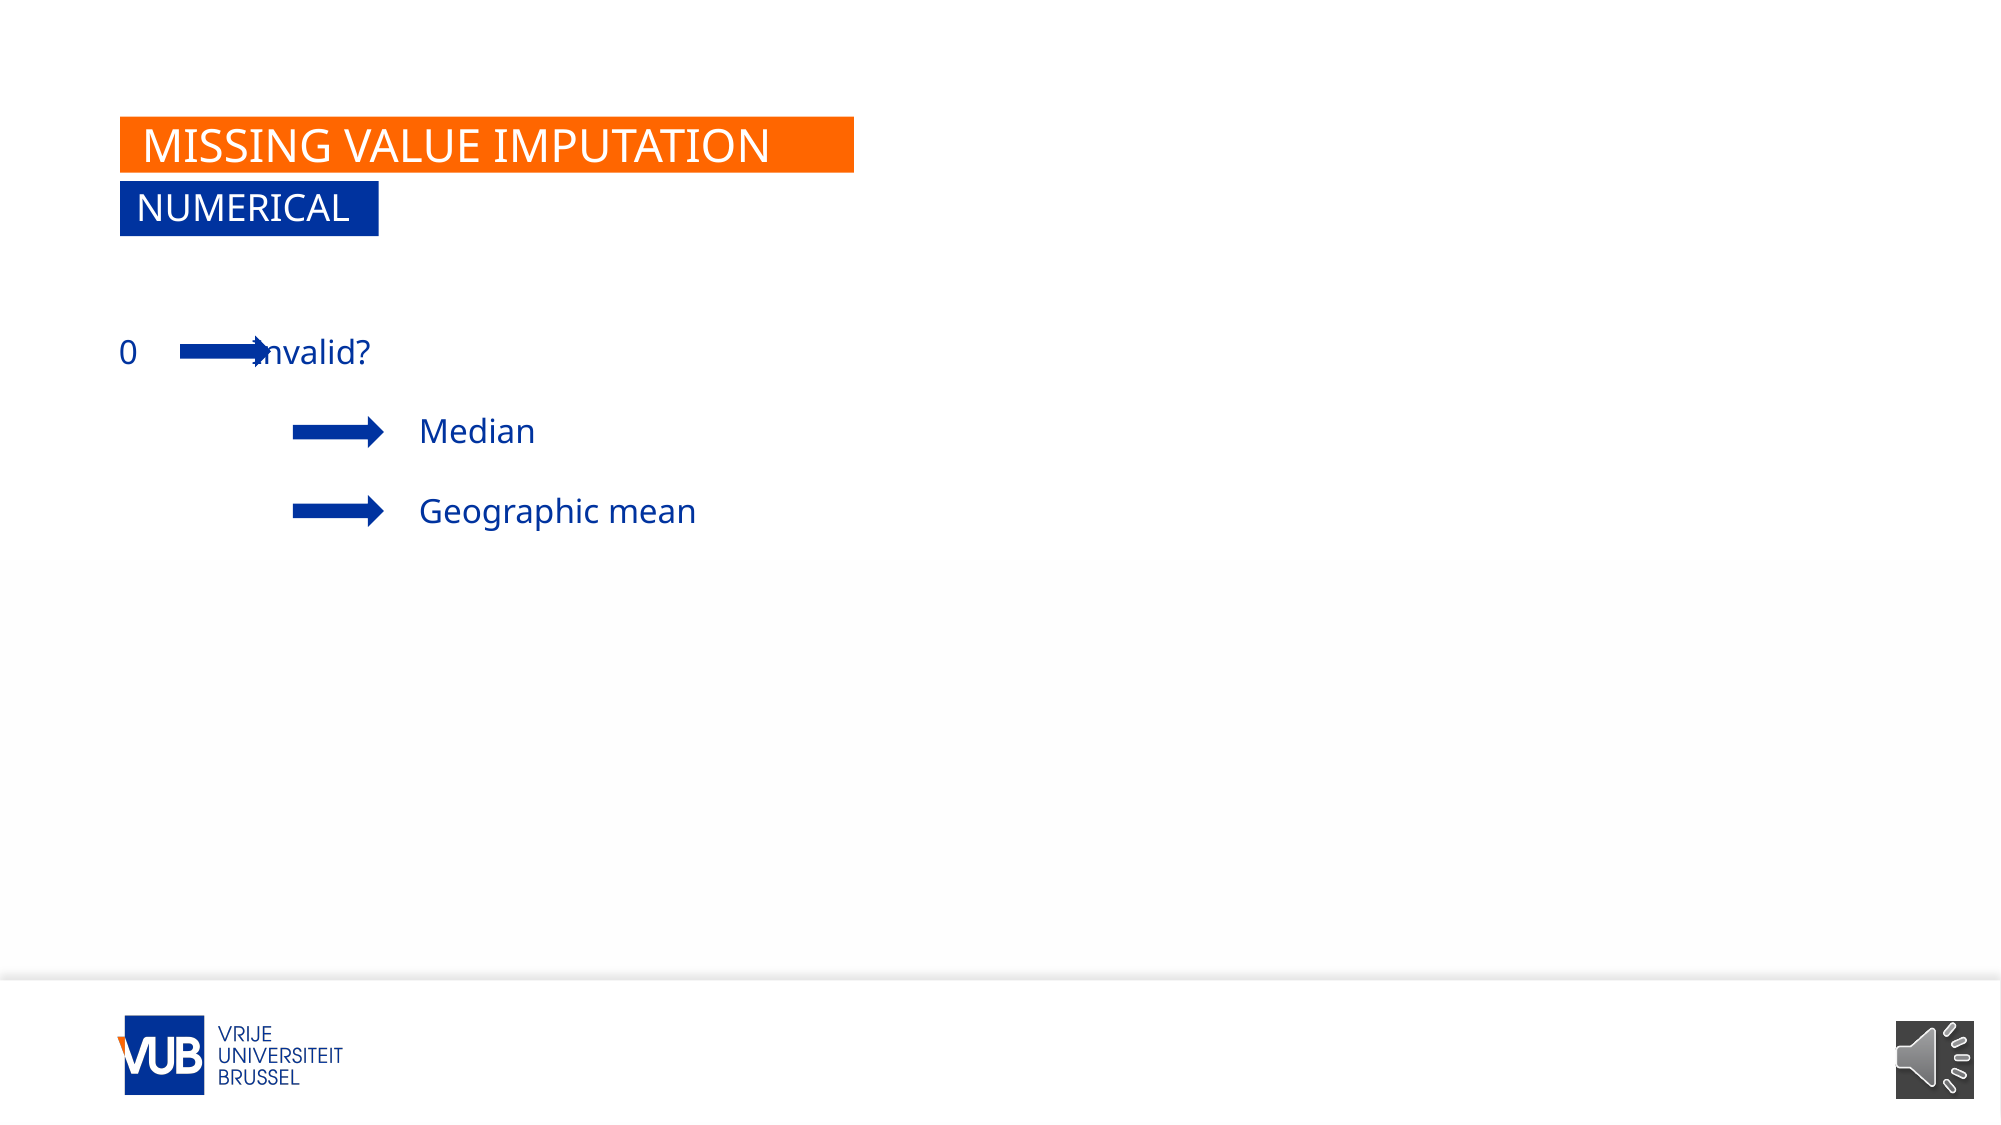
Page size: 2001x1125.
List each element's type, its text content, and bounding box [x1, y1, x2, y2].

list 0 Invalid? Median Geographic mean [104, 326, 1645, 896]
picture [110, 1000, 357, 1110]
picture [1894, 1019, 1975, 1100]
title Missing value imputation [120, 116, 854, 173]
subtitle numerical [120, 181, 379, 237]
text_box [182, 341, 268, 362]
text_box [295, 501, 381, 521]
text_box [295, 422, 381, 442]
